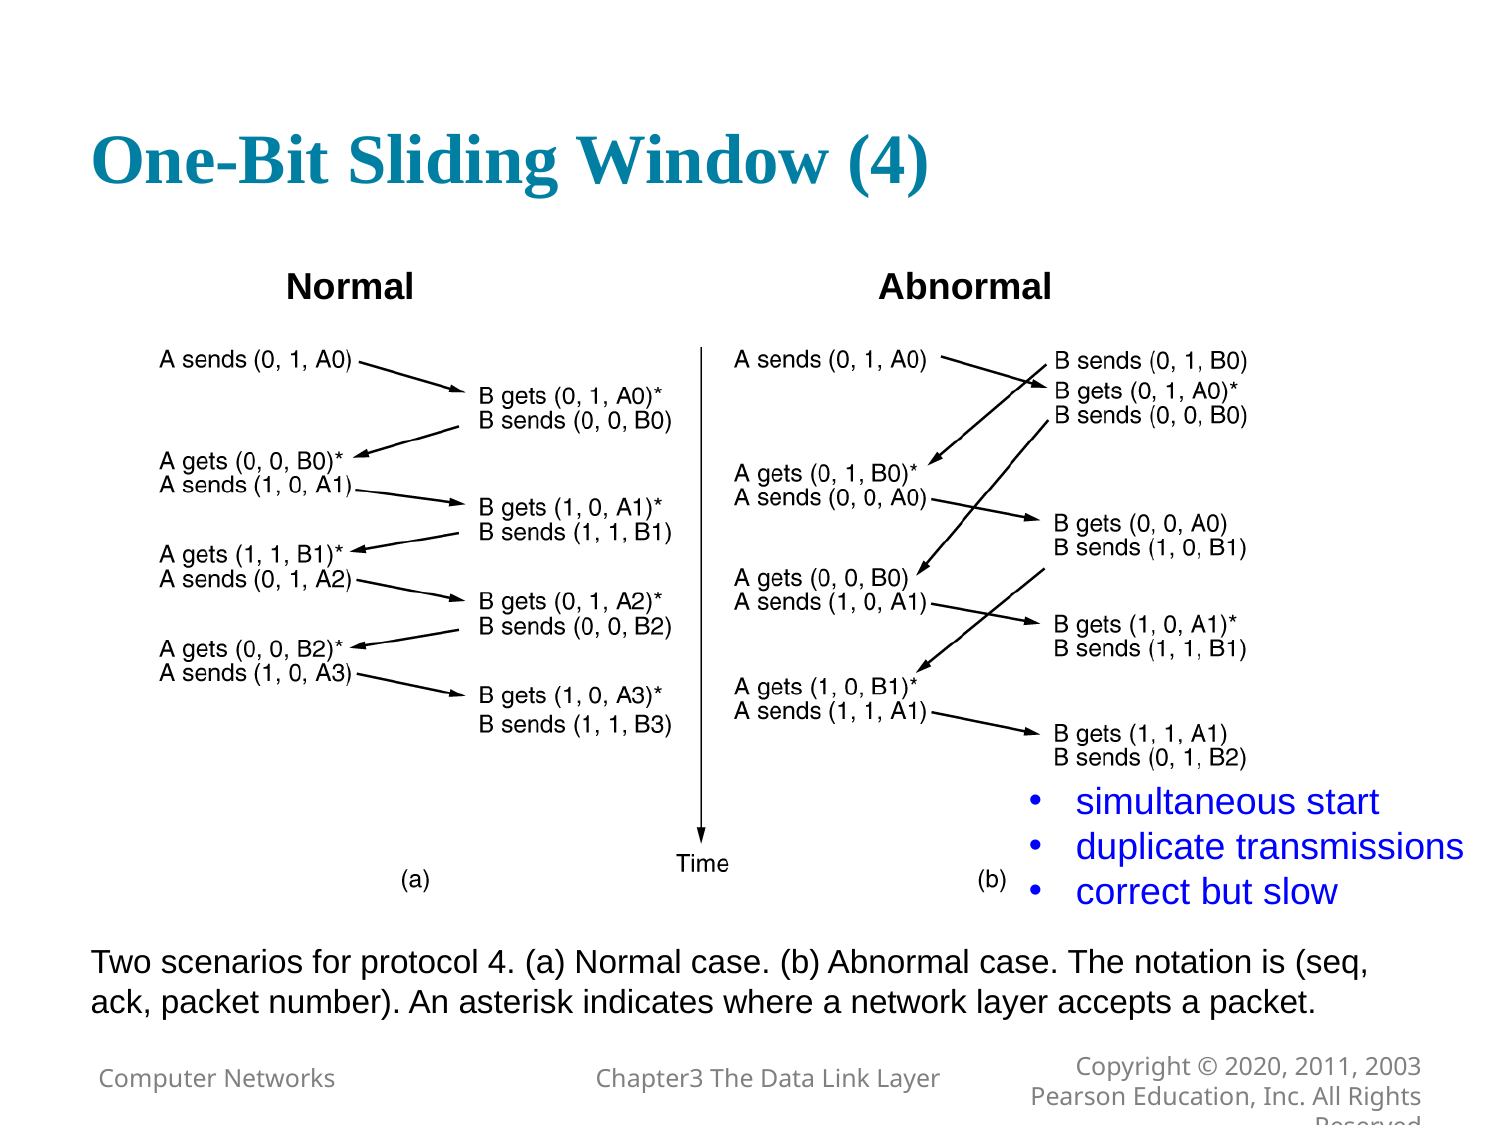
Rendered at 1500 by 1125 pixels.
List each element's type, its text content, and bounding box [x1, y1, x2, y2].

picture [158, 340, 1248, 895]
title One-Bit Sliding Window (4) [75, 37, 1425, 213]
text_box simultaneous start duplicate transmissions correct but slow [1014, 769, 1480, 920]
text_box Abnormal [863, 254, 1068, 315]
text_box Normal [271, 254, 430, 315]
list Two scenarios for protocol 4. (a) Normal case. (b) Abnormal case. The notation is (seq, ack, packet number). An asterisk indicates where a network layer accepts a packet. [75, 930, 1426, 1035]
